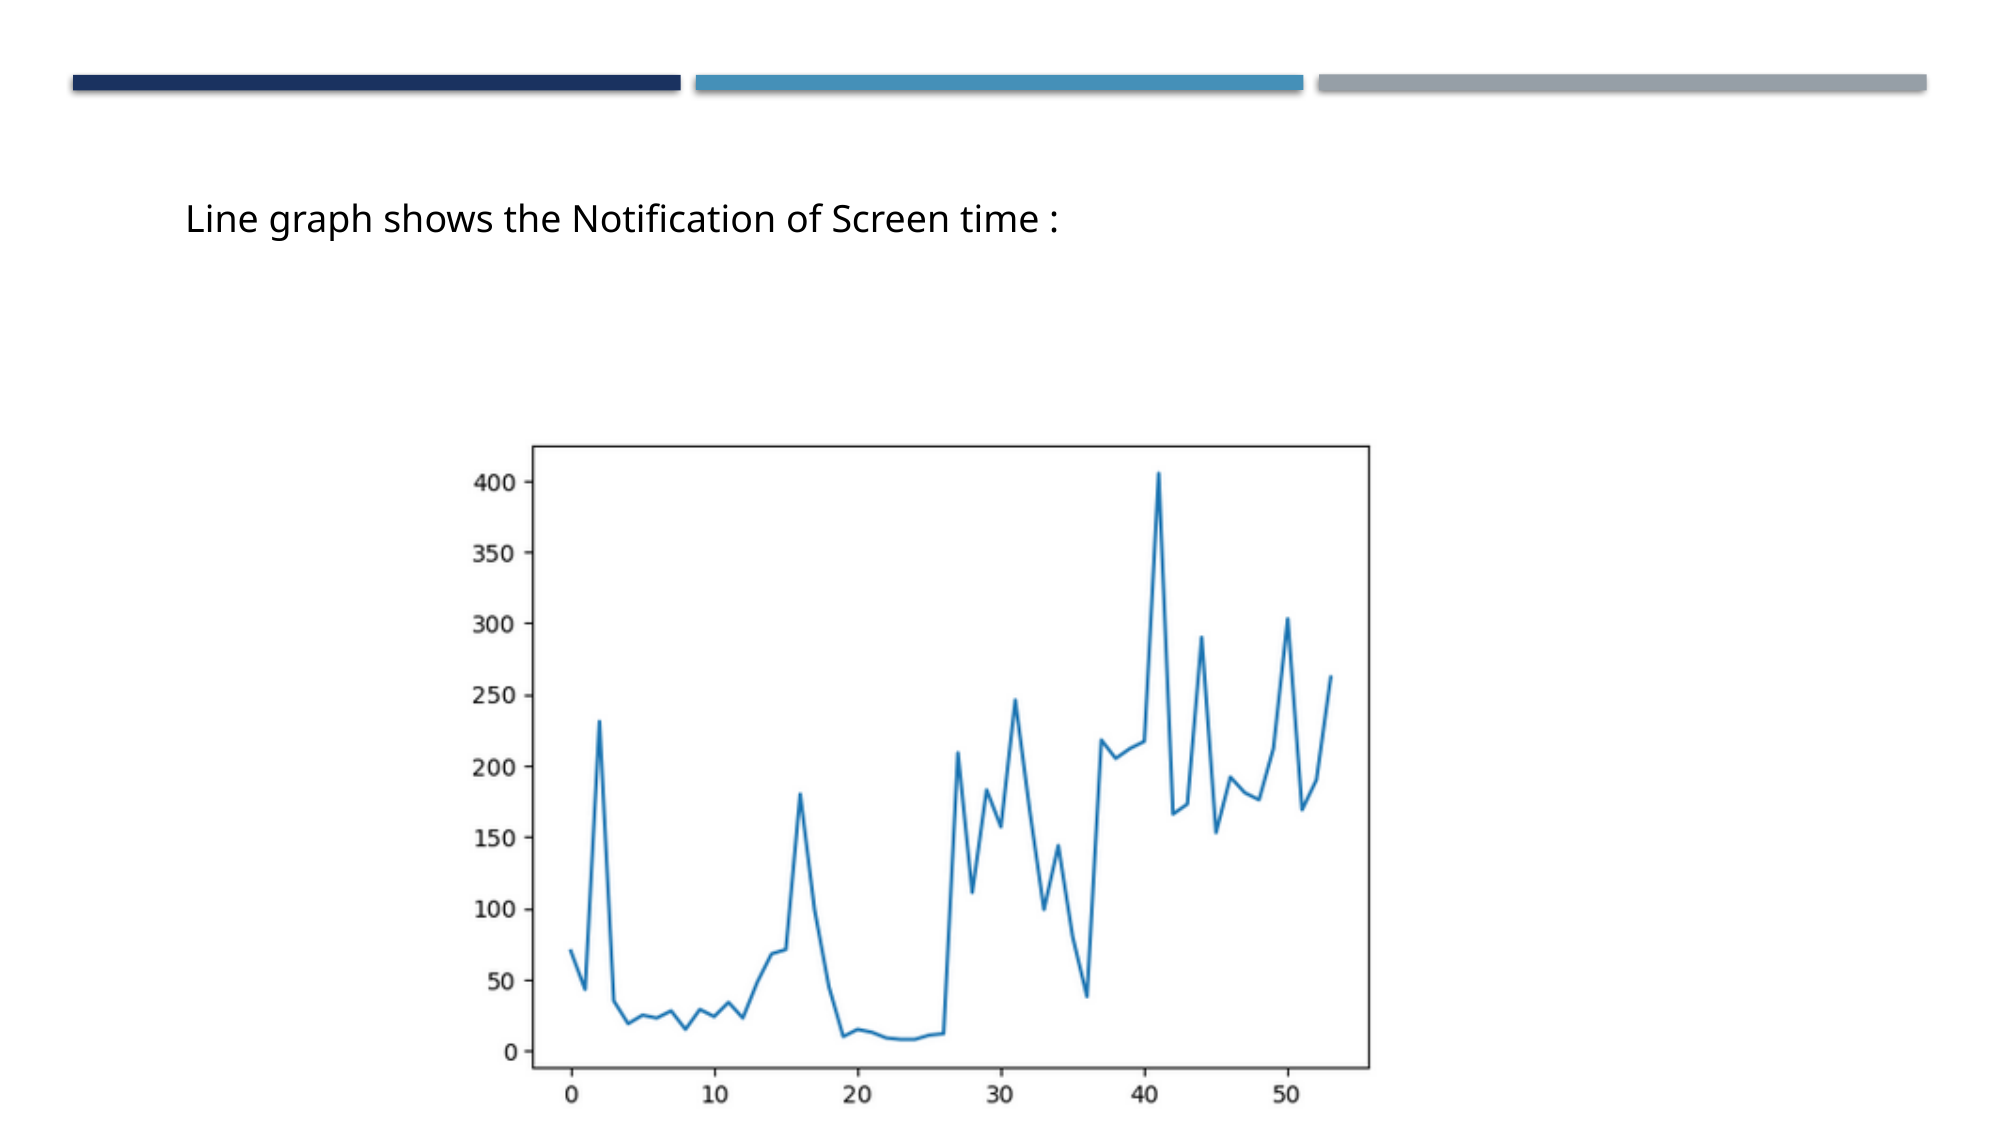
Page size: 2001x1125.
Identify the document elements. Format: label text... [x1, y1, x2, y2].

text_box Line graph shows the Notification of Screen time : [160, 187, 1118, 248]
picture [456, 431, 1394, 1125]
